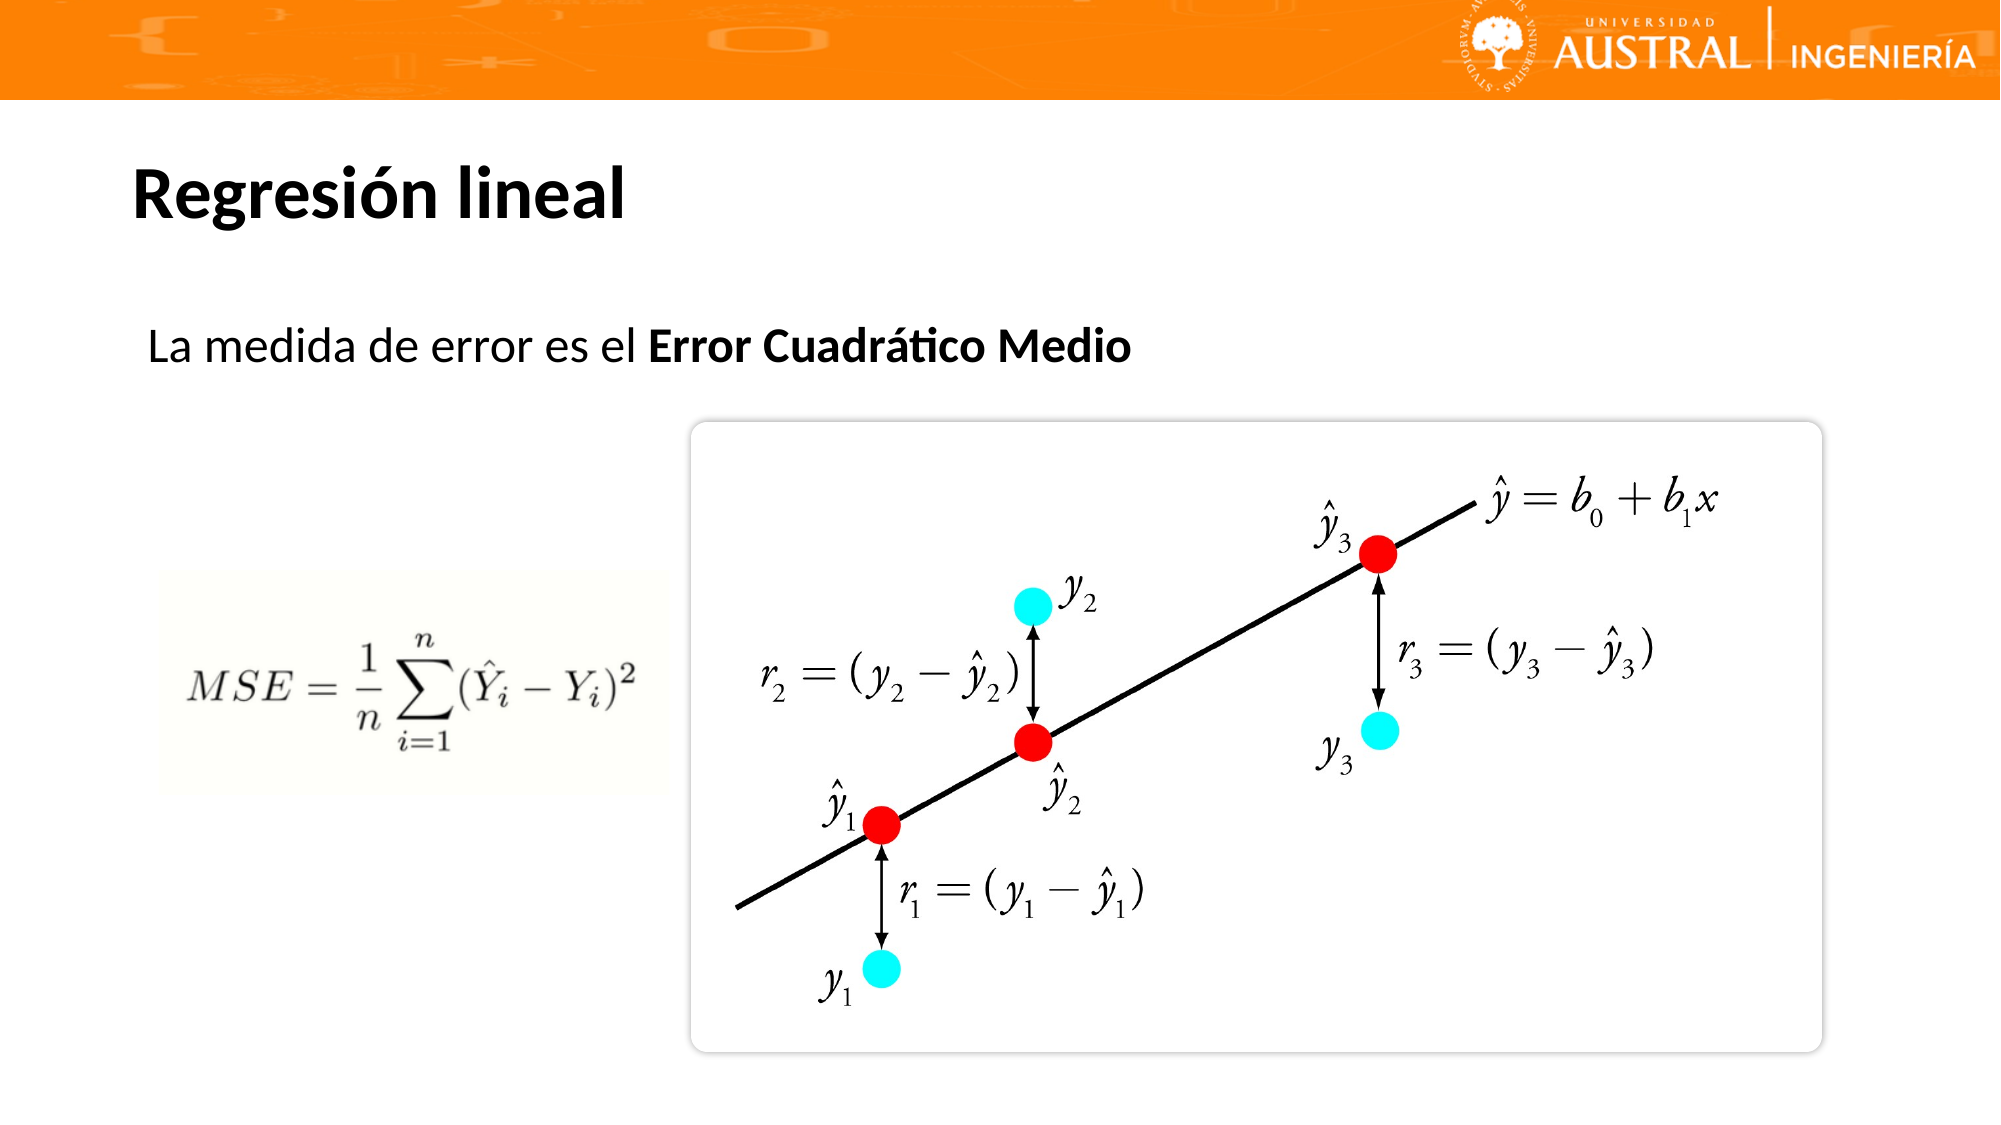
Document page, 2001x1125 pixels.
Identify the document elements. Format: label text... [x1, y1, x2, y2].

text_box La medida de error es el Error Cuadrático Medio [132, 297, 1791, 610]
text_box Regresión lineal [118, 136, 643, 242]
picture [158, 570, 670, 795]
picture [722, 453, 1791, 1021]
picture [0, 0, 2000, 101]
